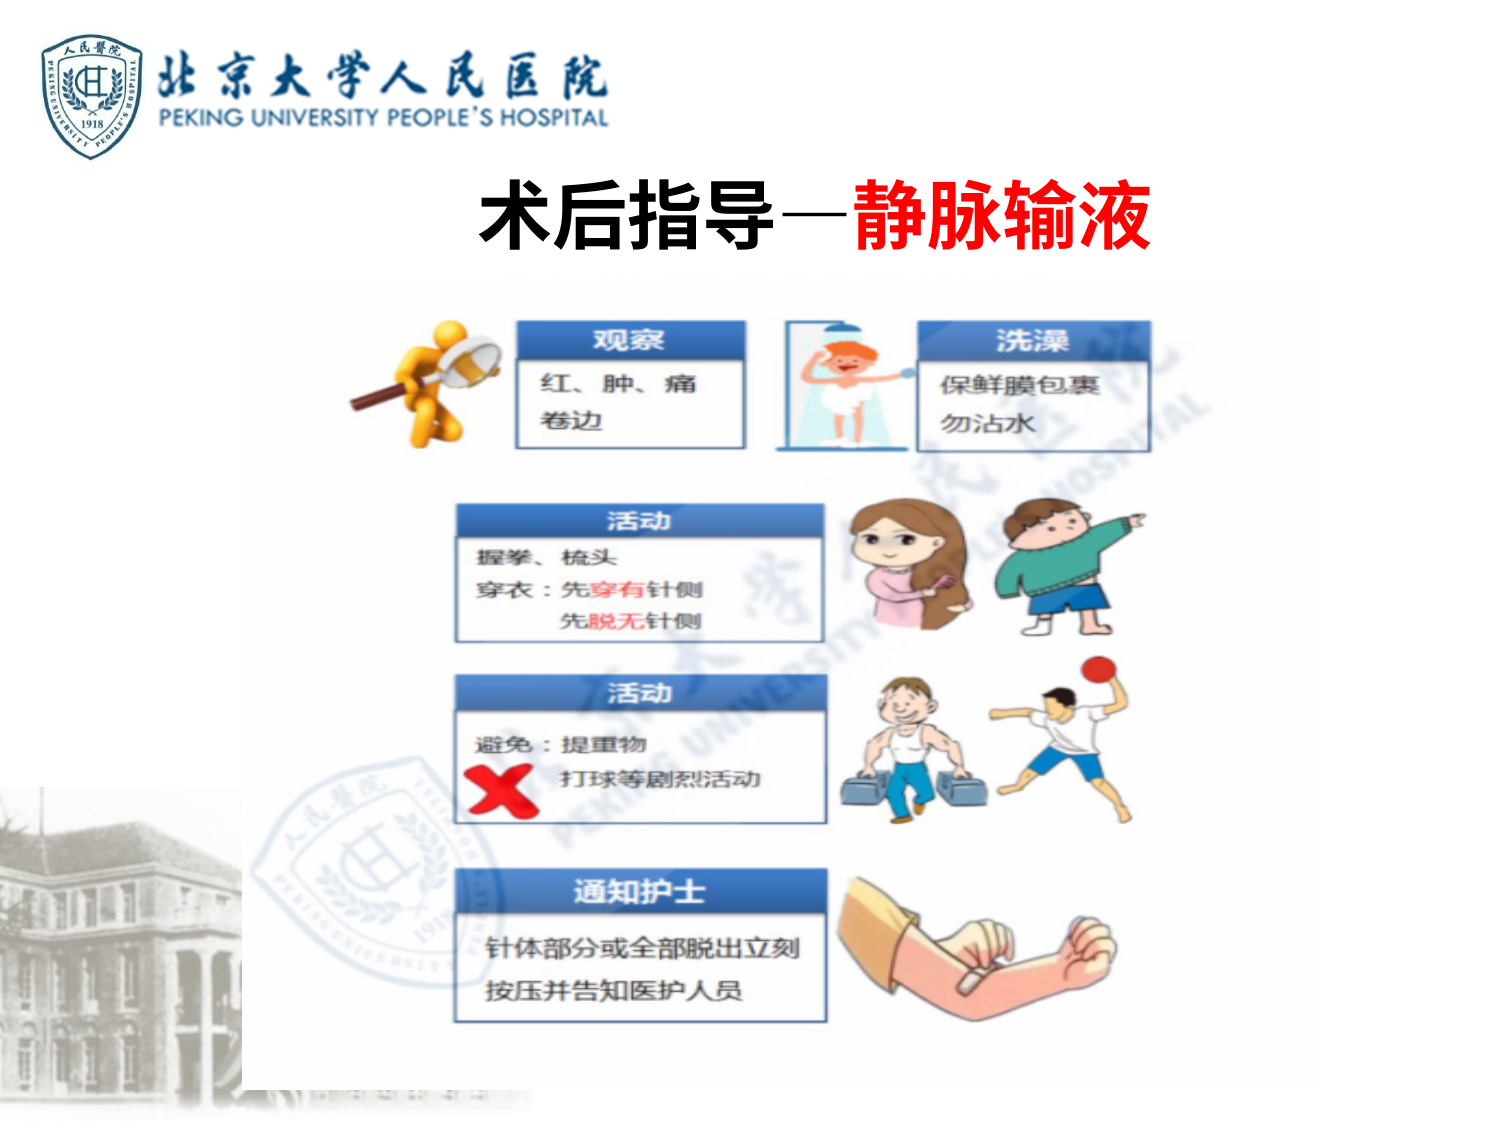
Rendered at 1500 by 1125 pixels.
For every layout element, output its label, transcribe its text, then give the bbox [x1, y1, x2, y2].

picture [29, 30, 642, 169]
picture [0, 278, 1318, 1125]
text_box 术后指导—静脉输液 [419, 160, 1211, 266]
